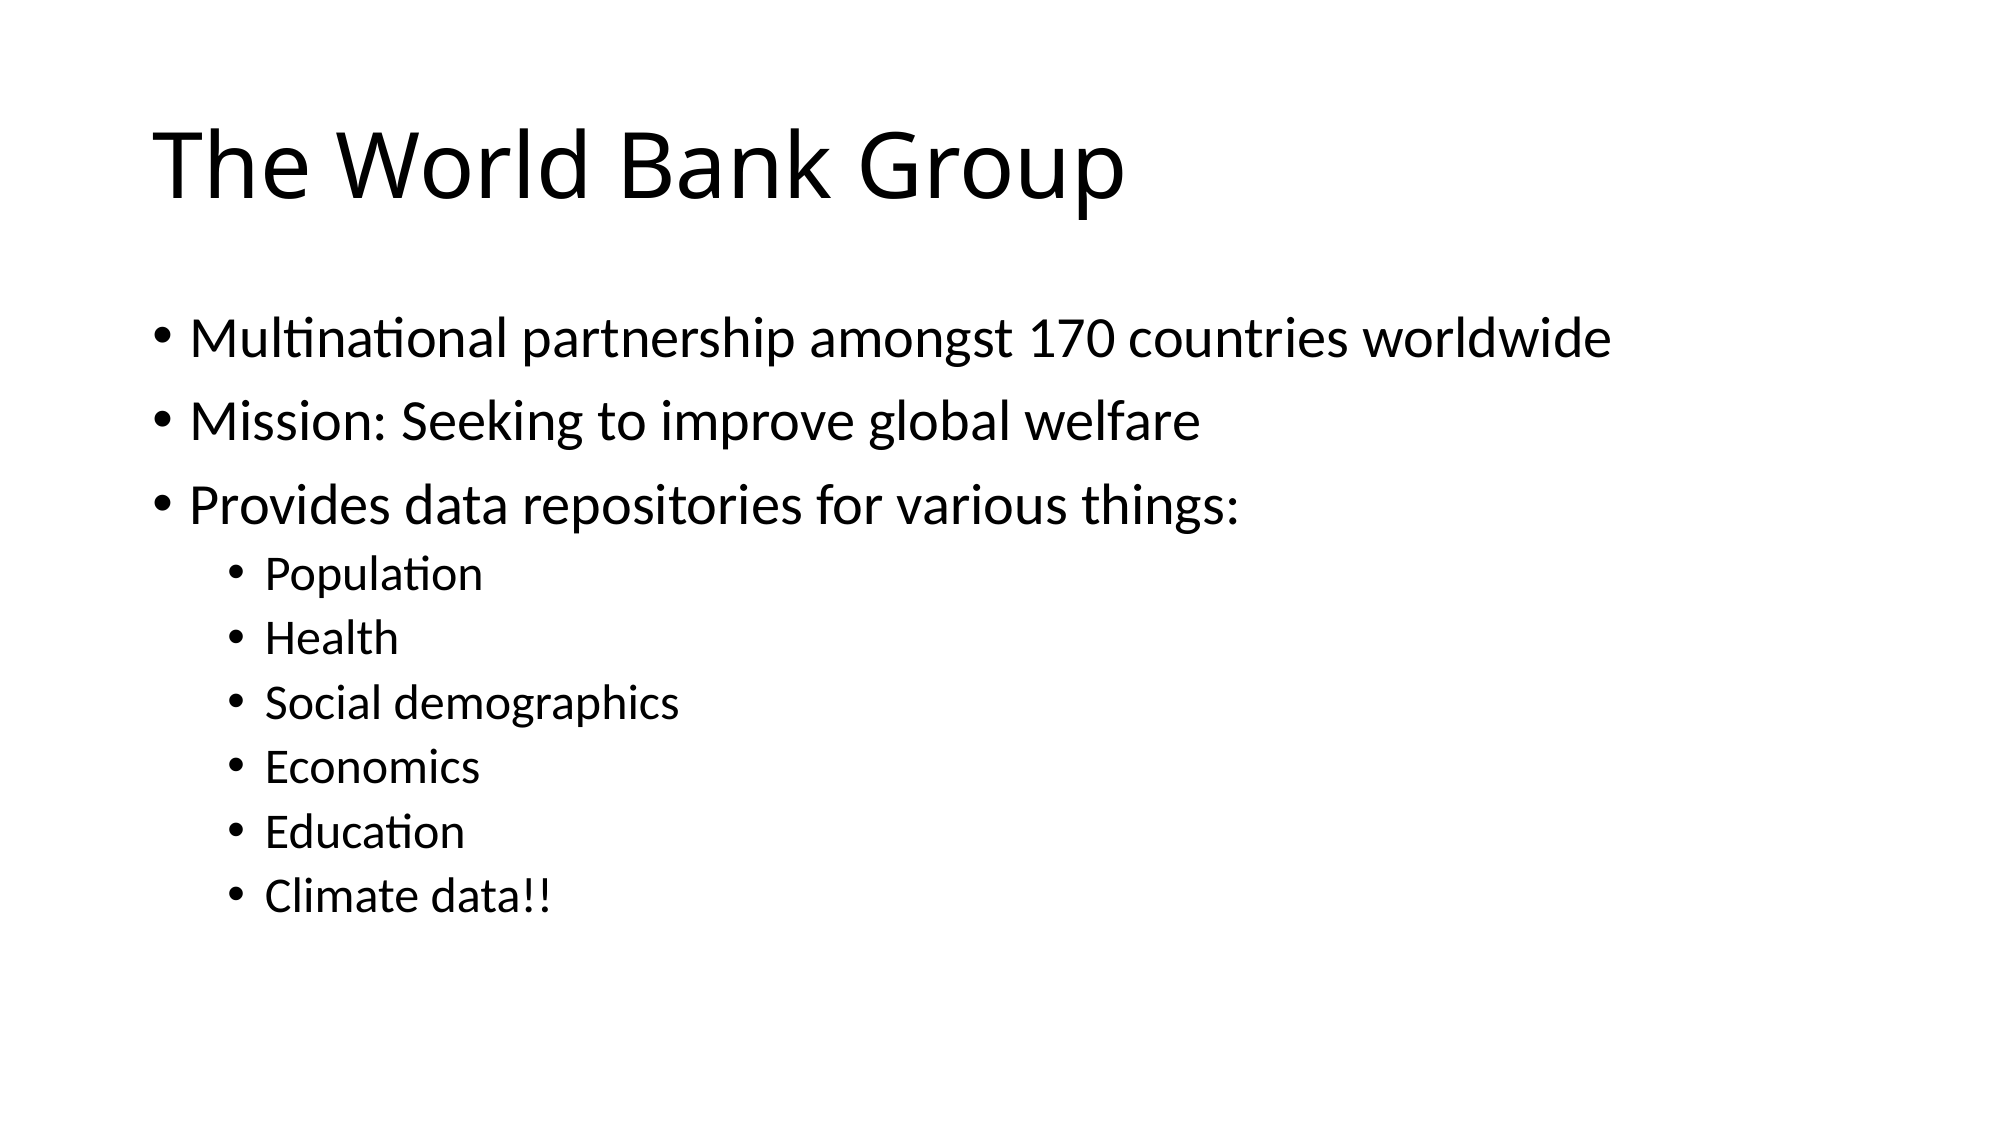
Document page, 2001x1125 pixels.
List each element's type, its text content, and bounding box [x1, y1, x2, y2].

list Multinational partnership amongst 170 countries worldwide Mission: Seeking to improve global welfare Provides data repositories for various things: Population Health Social demographics Economics Education Climate data!! [137, 299, 1863, 1014]
title The World Bank Group [137, 59, 1863, 278]
